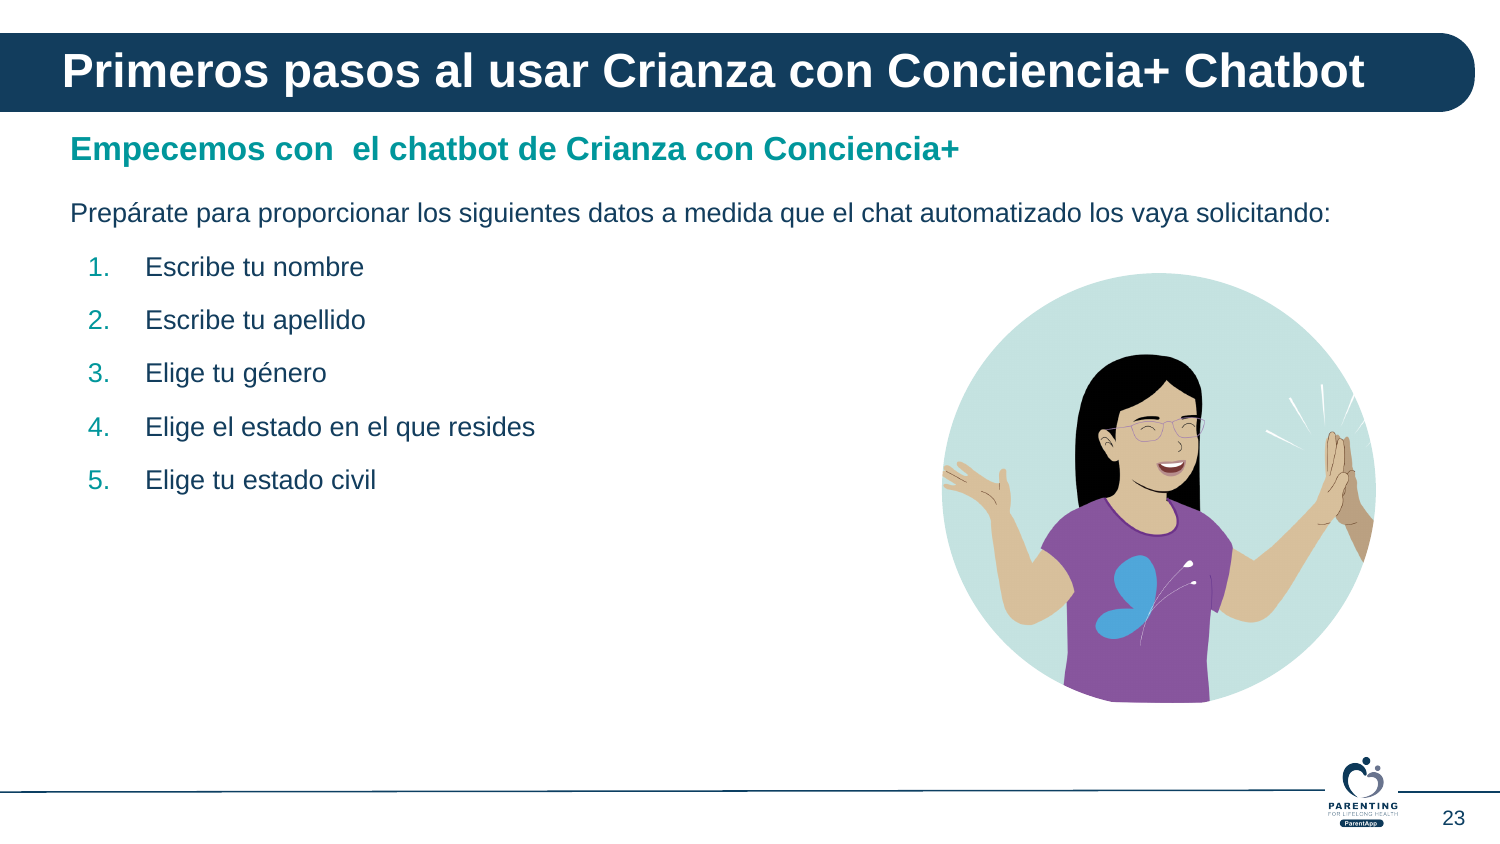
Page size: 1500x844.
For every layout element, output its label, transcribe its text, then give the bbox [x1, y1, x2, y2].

text_box Empecemos con el chatbot de Crianza con Conciencia+ Prepárate para proporcionar los siguientes datos a medida que el chat automatizado los vaya solicitando: Escribe tu nombre Escribe tu apellido Elige tu género Elige el estado en el que resides Elige tu estado civil [55, 120, 1450, 503]
picture [1328, 756, 1398, 828]
picture [941, 272, 1377, 708]
text_box Primeros pasos al usar Crianza con Conciencia+ Chatbot [46, 32, 1500, 105]
text_box [0, 33, 1461, 112]
